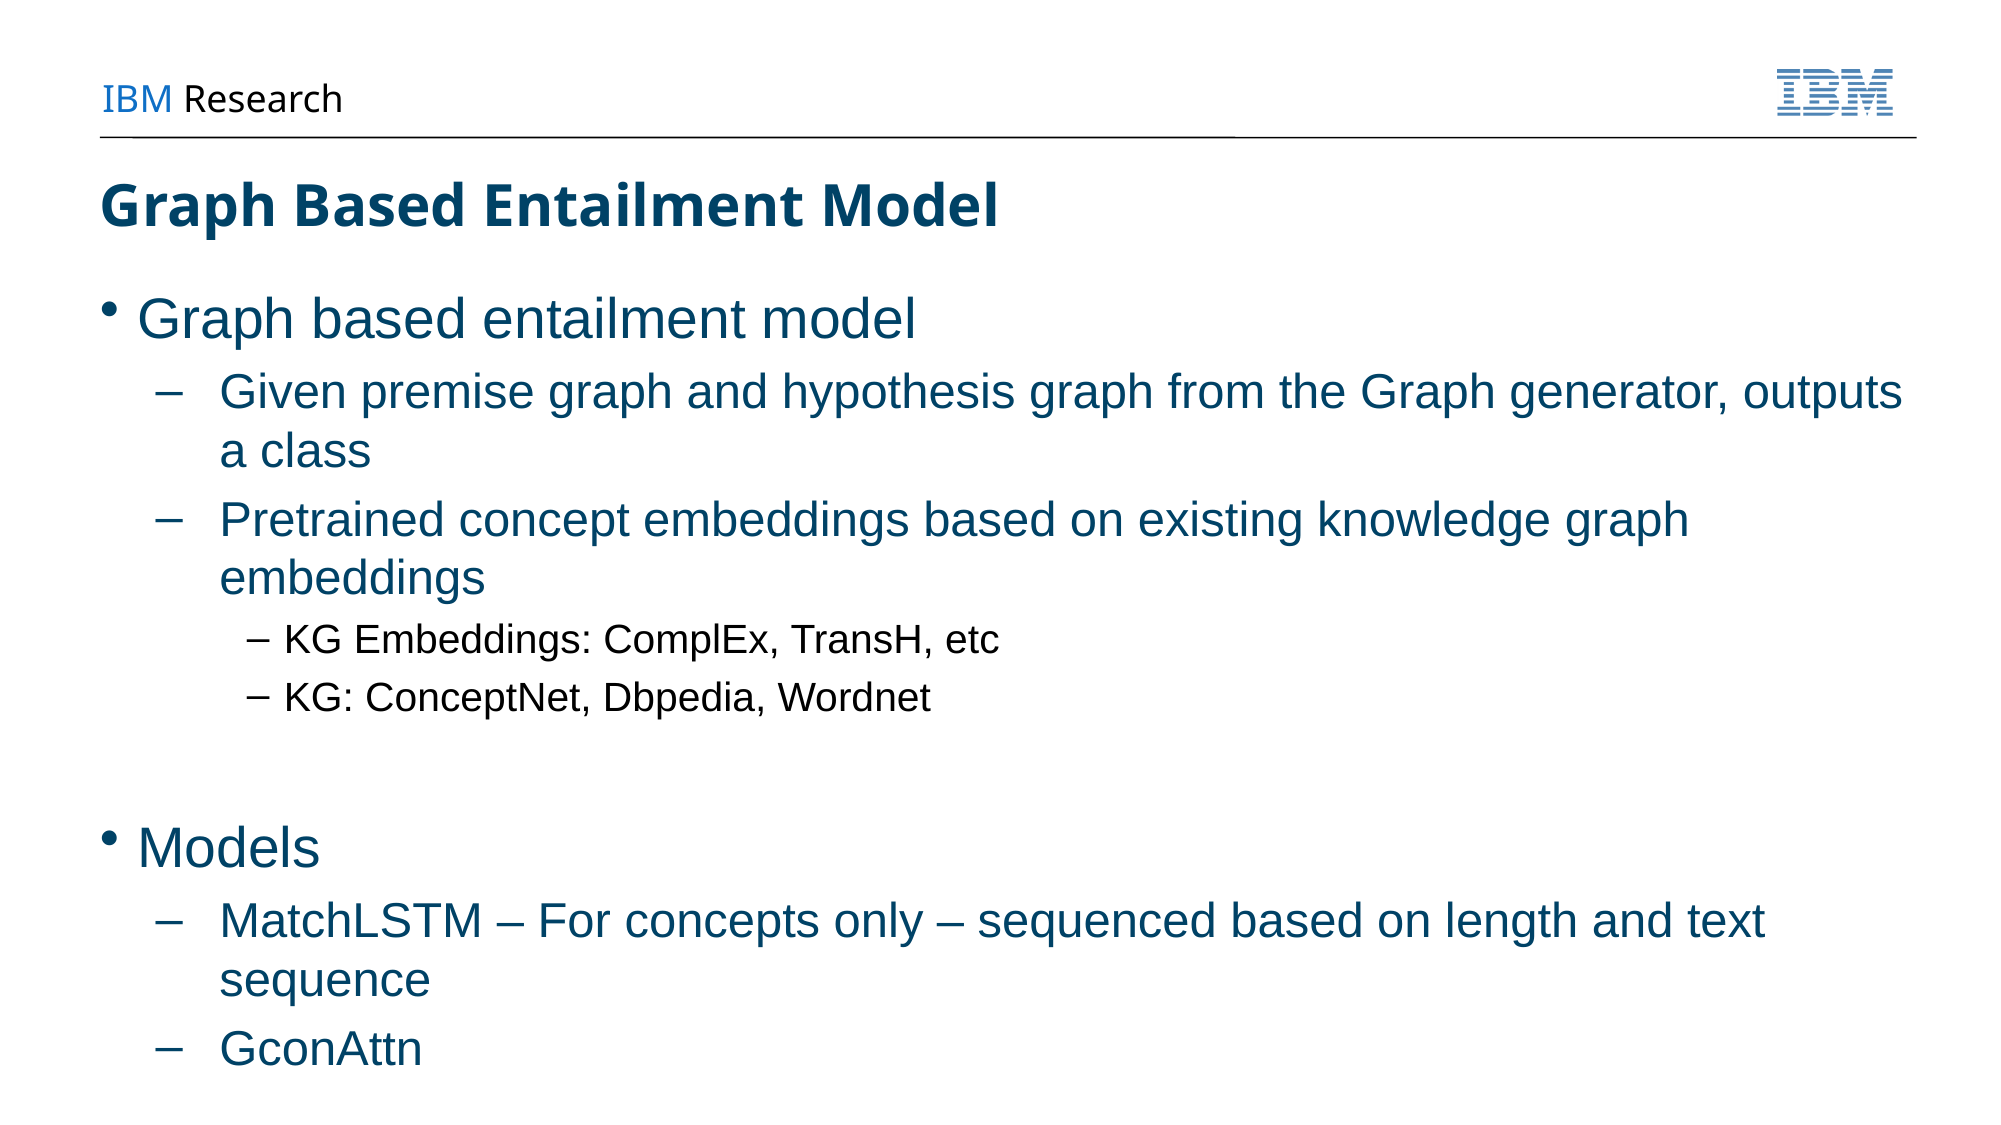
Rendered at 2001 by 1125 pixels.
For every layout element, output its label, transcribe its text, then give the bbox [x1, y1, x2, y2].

title Graph Based Entailment Model [99, 167, 1901, 238]
list Graph based entailment model Given premise graph and hypothesis graph from the Graph generator, outputs a class Pretrained concept embeddings based on existing knowledge graph embeddings KG Embeddings: ComplEx, TransH, etc KG: ConceptNet, Dbpedia, Wordnet Models MatchLSTM – For concepts only – sequenced based on length and text sequence GconAttn [99, 281, 1923, 1076]
